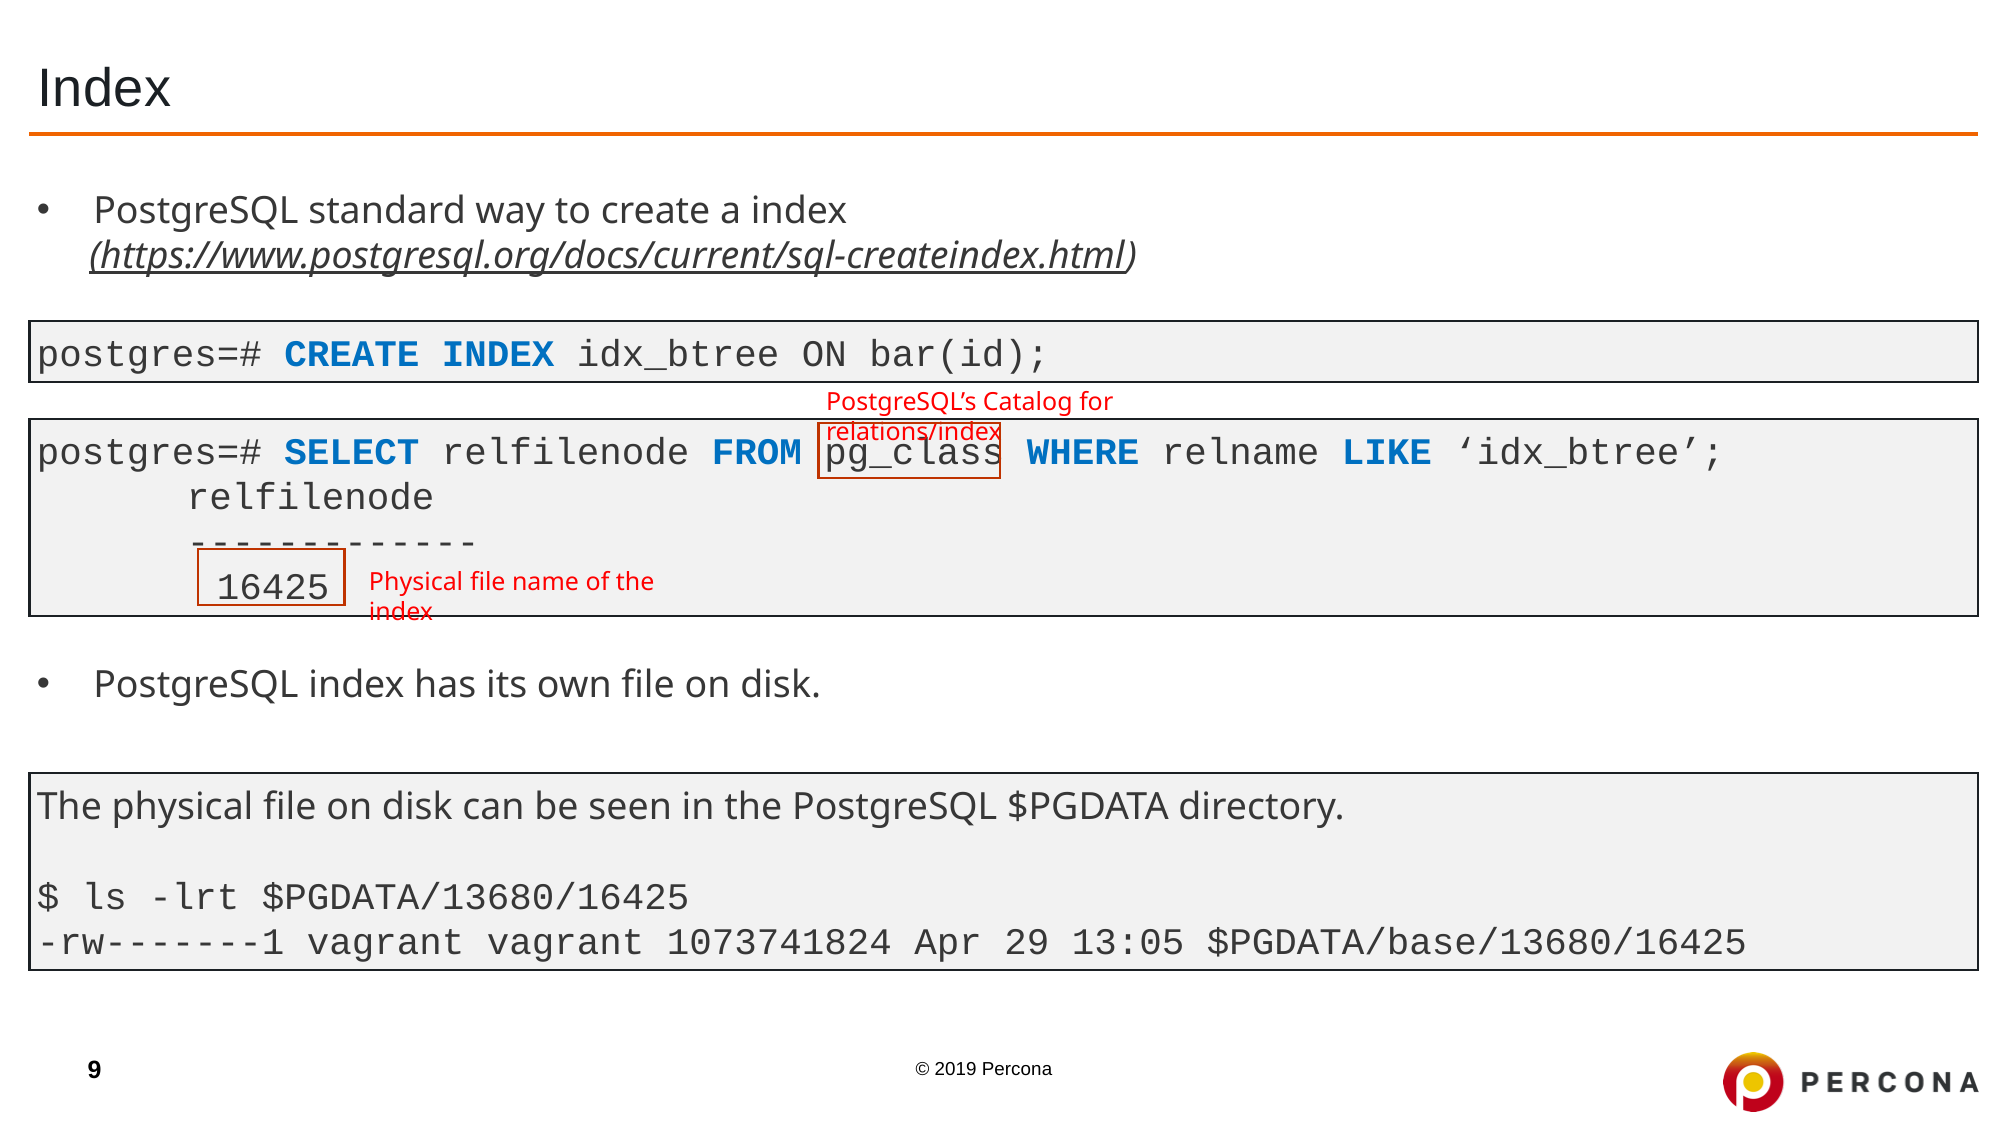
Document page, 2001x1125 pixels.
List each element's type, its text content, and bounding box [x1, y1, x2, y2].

text_box postgres=# CREATE INDEX idx_btree ON bar(id); [29, 321, 1979, 382]
picture [1723, 1052, 1979, 1112]
text_box Physical file name of the index [361, 558, 732, 596]
title Index [29, 29, 1979, 148]
text_box [818, 422, 1000, 478]
text_box postgres=# SELECT relfilenode FROM pg_class WHERE relname LIKE ‘idx_btree’; relfilenode ------------- 16425 [29, 418, 1979, 616]
text_box PostgreSQL standard way to create a index (https://www.postgresql.org/docs/current/sql-createindex.html) [29, 178, 1979, 285]
text_box [198, 549, 345, 605]
text_box PostgreSQL’s Catalog for relations/index [818, 378, 1294, 423]
text_box The physical file on disk can be seen in the PostgreSQL $PGDATA directory. $ ls -lrt $PGDATA/13680/16425 -rw-------1 vagrant vagrant 1073741824 Apr 29 13:05 $PGDATA/base/13680/16425 [29, 773, 1979, 971]
text_box PostgreSQL index has its own file on disk. [29, 652, 1877, 714]
